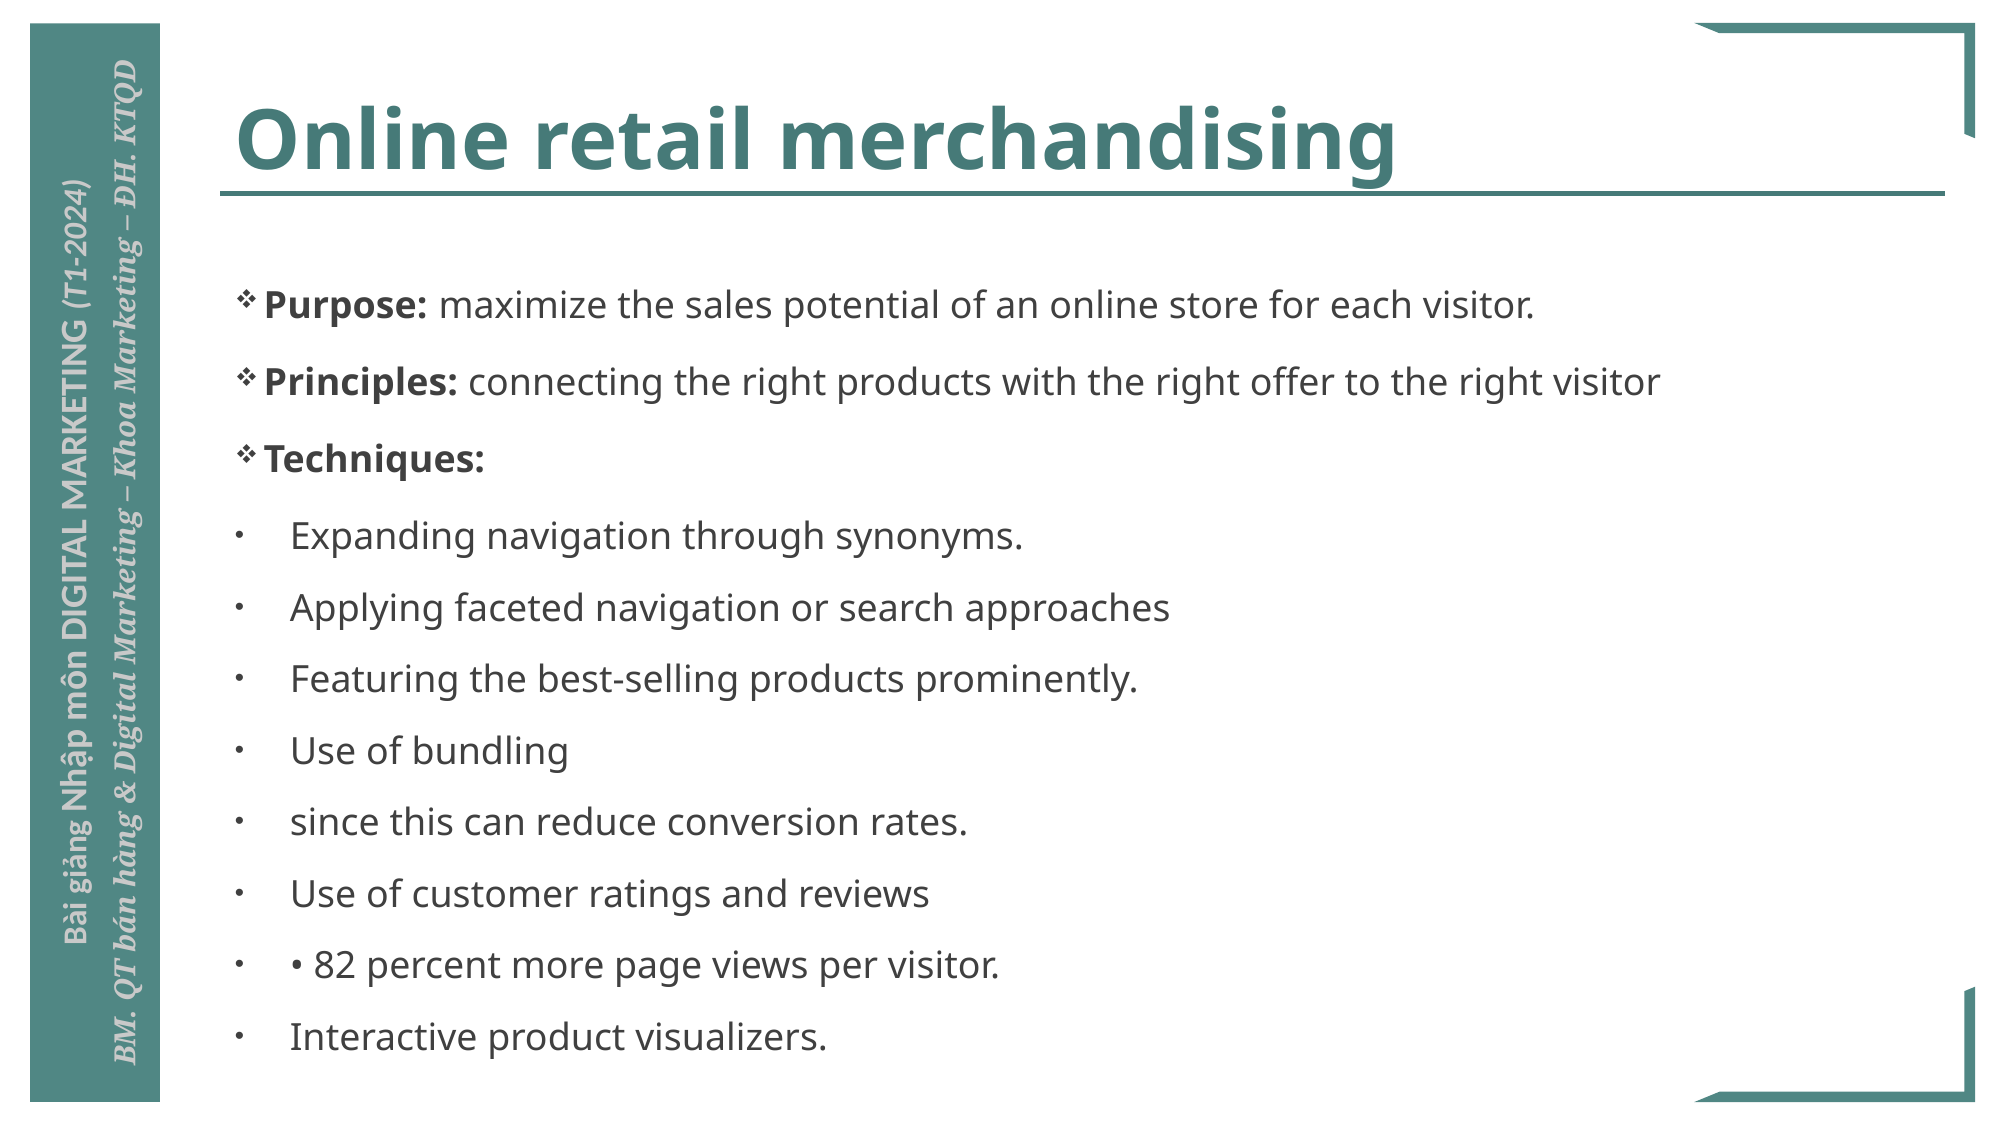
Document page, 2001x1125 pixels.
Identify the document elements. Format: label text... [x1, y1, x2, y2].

list Purpose: maximize the sales potential of an online store for each visitor. Principles: connecting the right products with the right offer to the right visitor Techniques: Expanding navigation through synonyms. Applying faceted navigation or search approaches Featuring the best-selling products prominently. Use of bundling since this can reduce conversion rates. Use of customer ratings and reviews • 82 percent more page views per visitor. Interactive product visualizers. [220, 260, 1946, 1070]
title Online retail merchandising [220, 55, 1946, 229]
